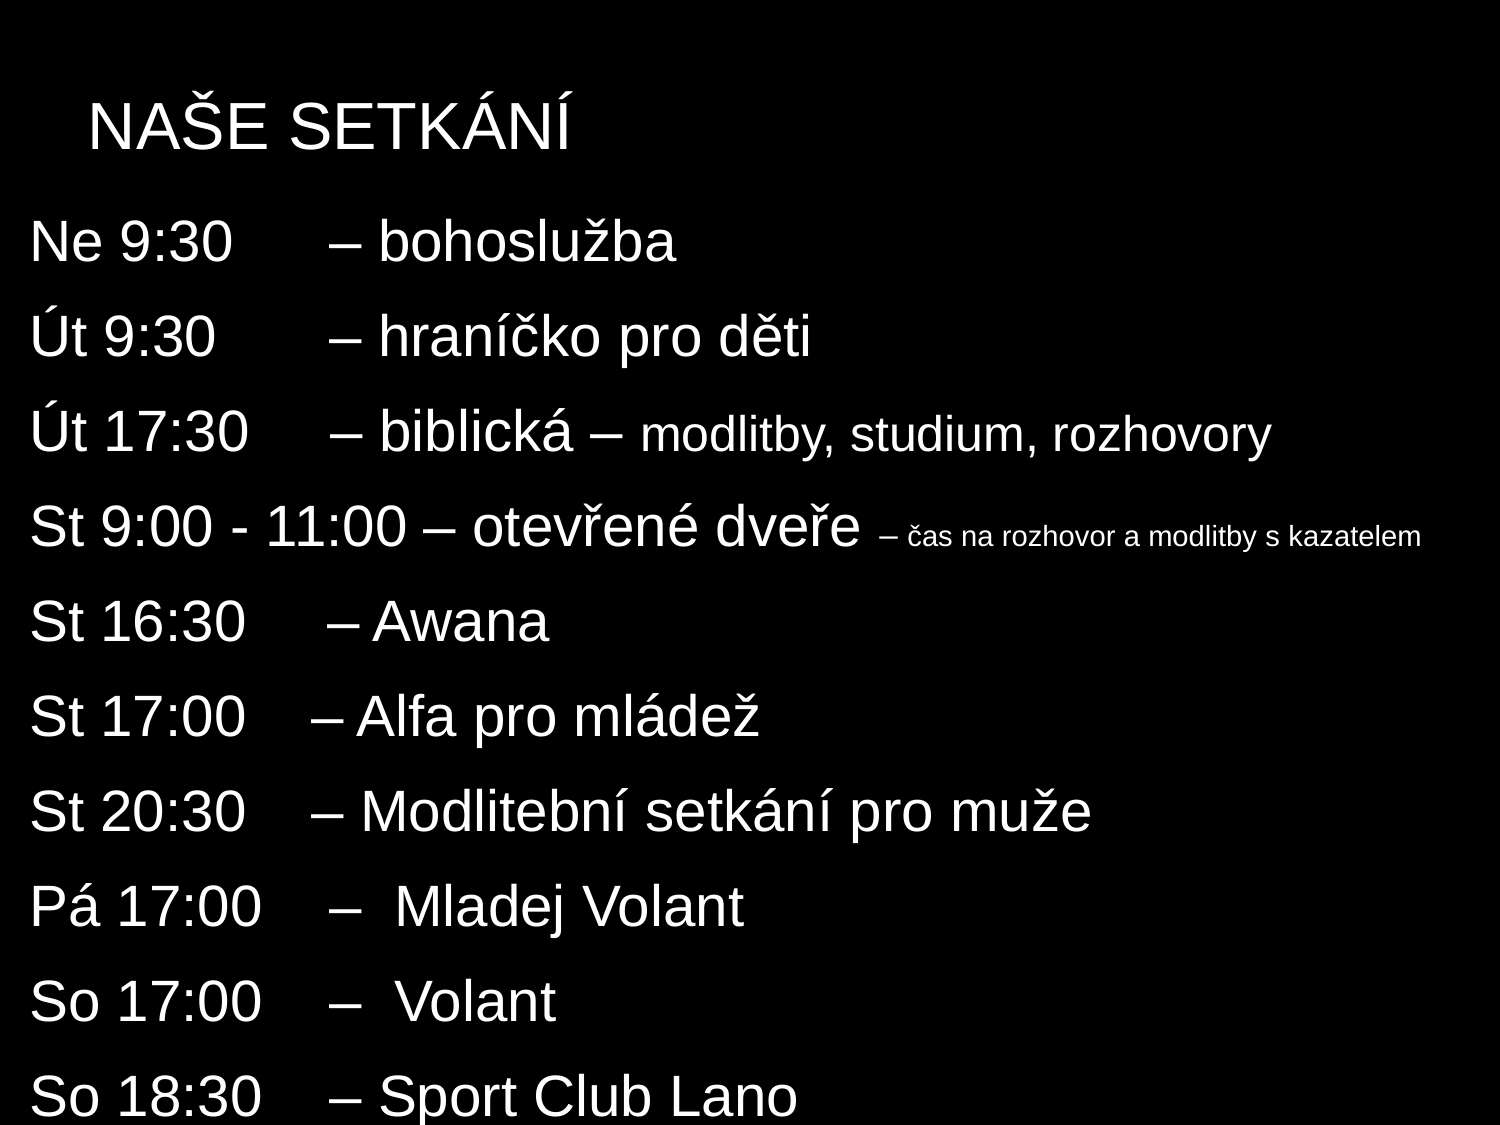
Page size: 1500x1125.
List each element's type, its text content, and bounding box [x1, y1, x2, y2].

subtitle NAŠE SETKÁNÍ [72, 84, 1374, 195]
text_box Ne 9:30 – bohoslužba Út 9:30 – hraníčko pro děti Út 17:30 – biblická – modlitby, studium, rozhovory St 9:00 - 11:00 – otevřené dveře – čas na rozhovor a modlitby s kazatelem St 16:30 – Awana St 17:00 – Alfa pro mládež St 20:30 – Modlitební setkání pro muže Pá 17:00 – Mladej Volant So 17:00 – Volant So 18:30 – Sport Club Lano [14, 195, 1486, 1125]
